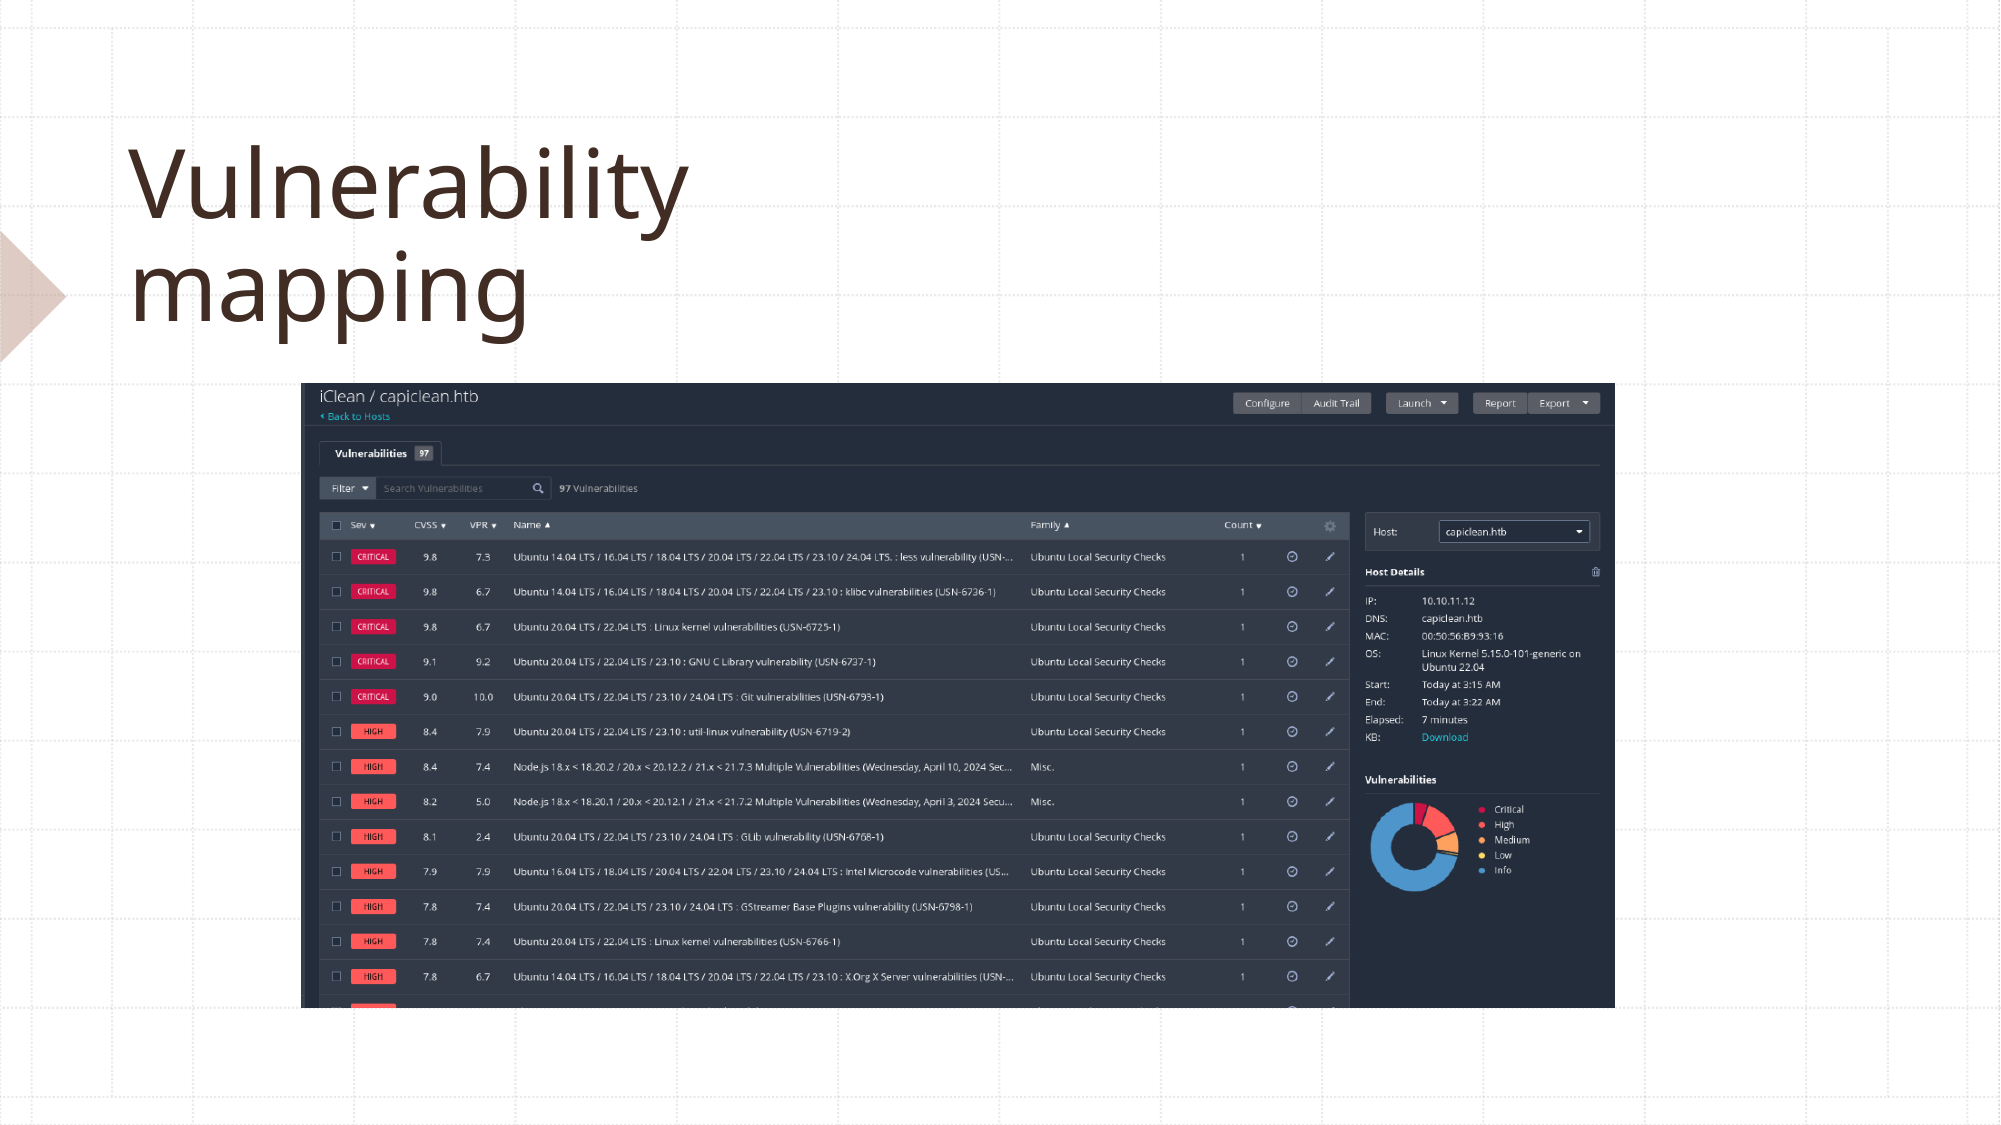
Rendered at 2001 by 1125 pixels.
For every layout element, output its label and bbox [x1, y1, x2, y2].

text_box [0, 0, 2000, 1125]
list [301, 383, 1615, 1008]
